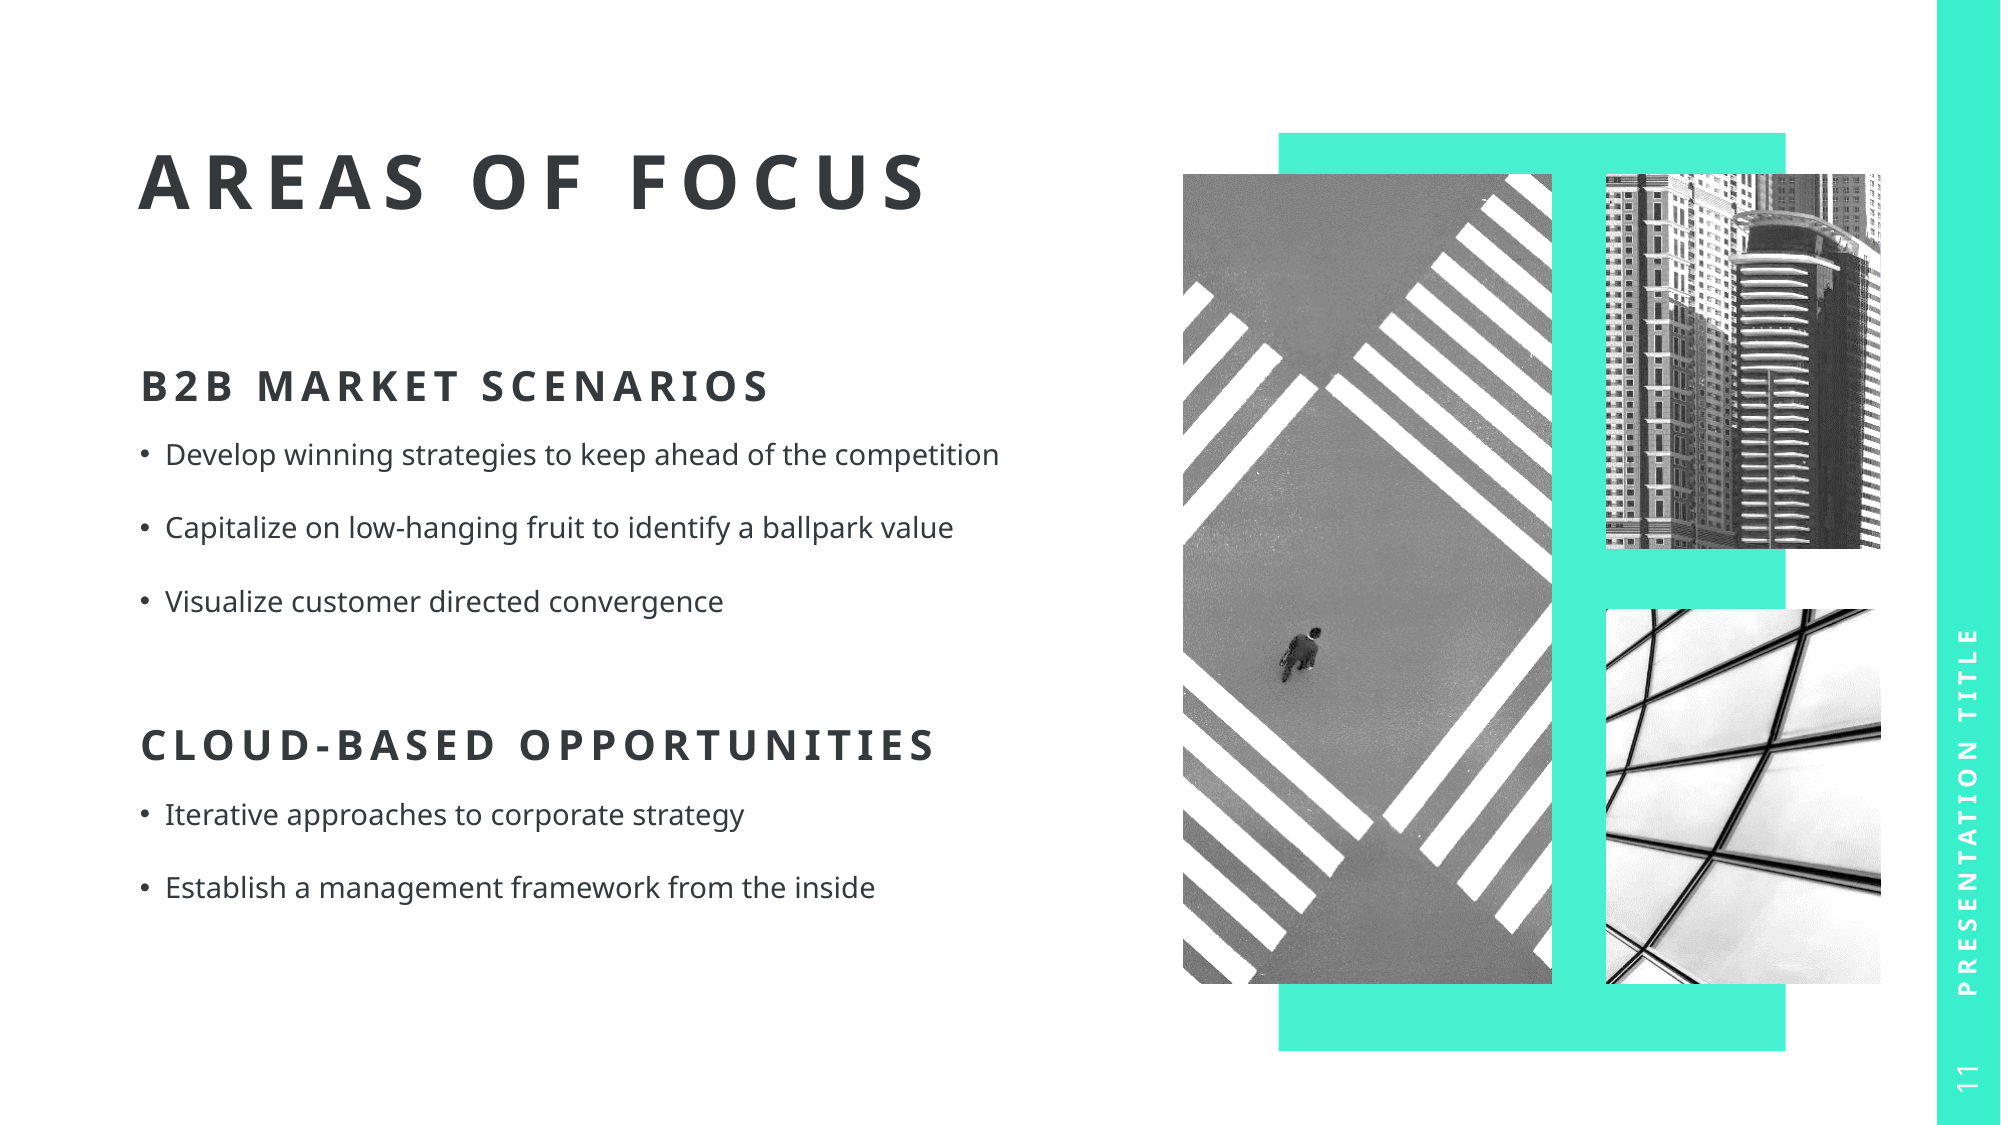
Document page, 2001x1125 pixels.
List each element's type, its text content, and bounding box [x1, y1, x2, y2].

picture [1606, 609, 1881, 984]
list B2B MARKET SCENARIOS [139, 305, 1084, 410]
footer Presentation Title [1937, 0, 2000, 1032]
list Iterative approaches to corporate strategy​ Establish a management framework from the inside [139, 778, 1003, 994]
title AREAS OF FOCUS [139, 145, 1082, 305]
picture [1183, 174, 1552, 984]
list Develop winning strategies to keep ahead of the competition​ Capitalize on low-hanging fruit to identify a ballpark value​ Visualize customer directed convergence [139, 418, 1003, 634]
picture [1606, 174, 1881, 549]
slide_number 11 [1937, 1032, 2000, 1125]
list CLOUD-BASED OPPORTUNITIES [139, 665, 1084, 770]
